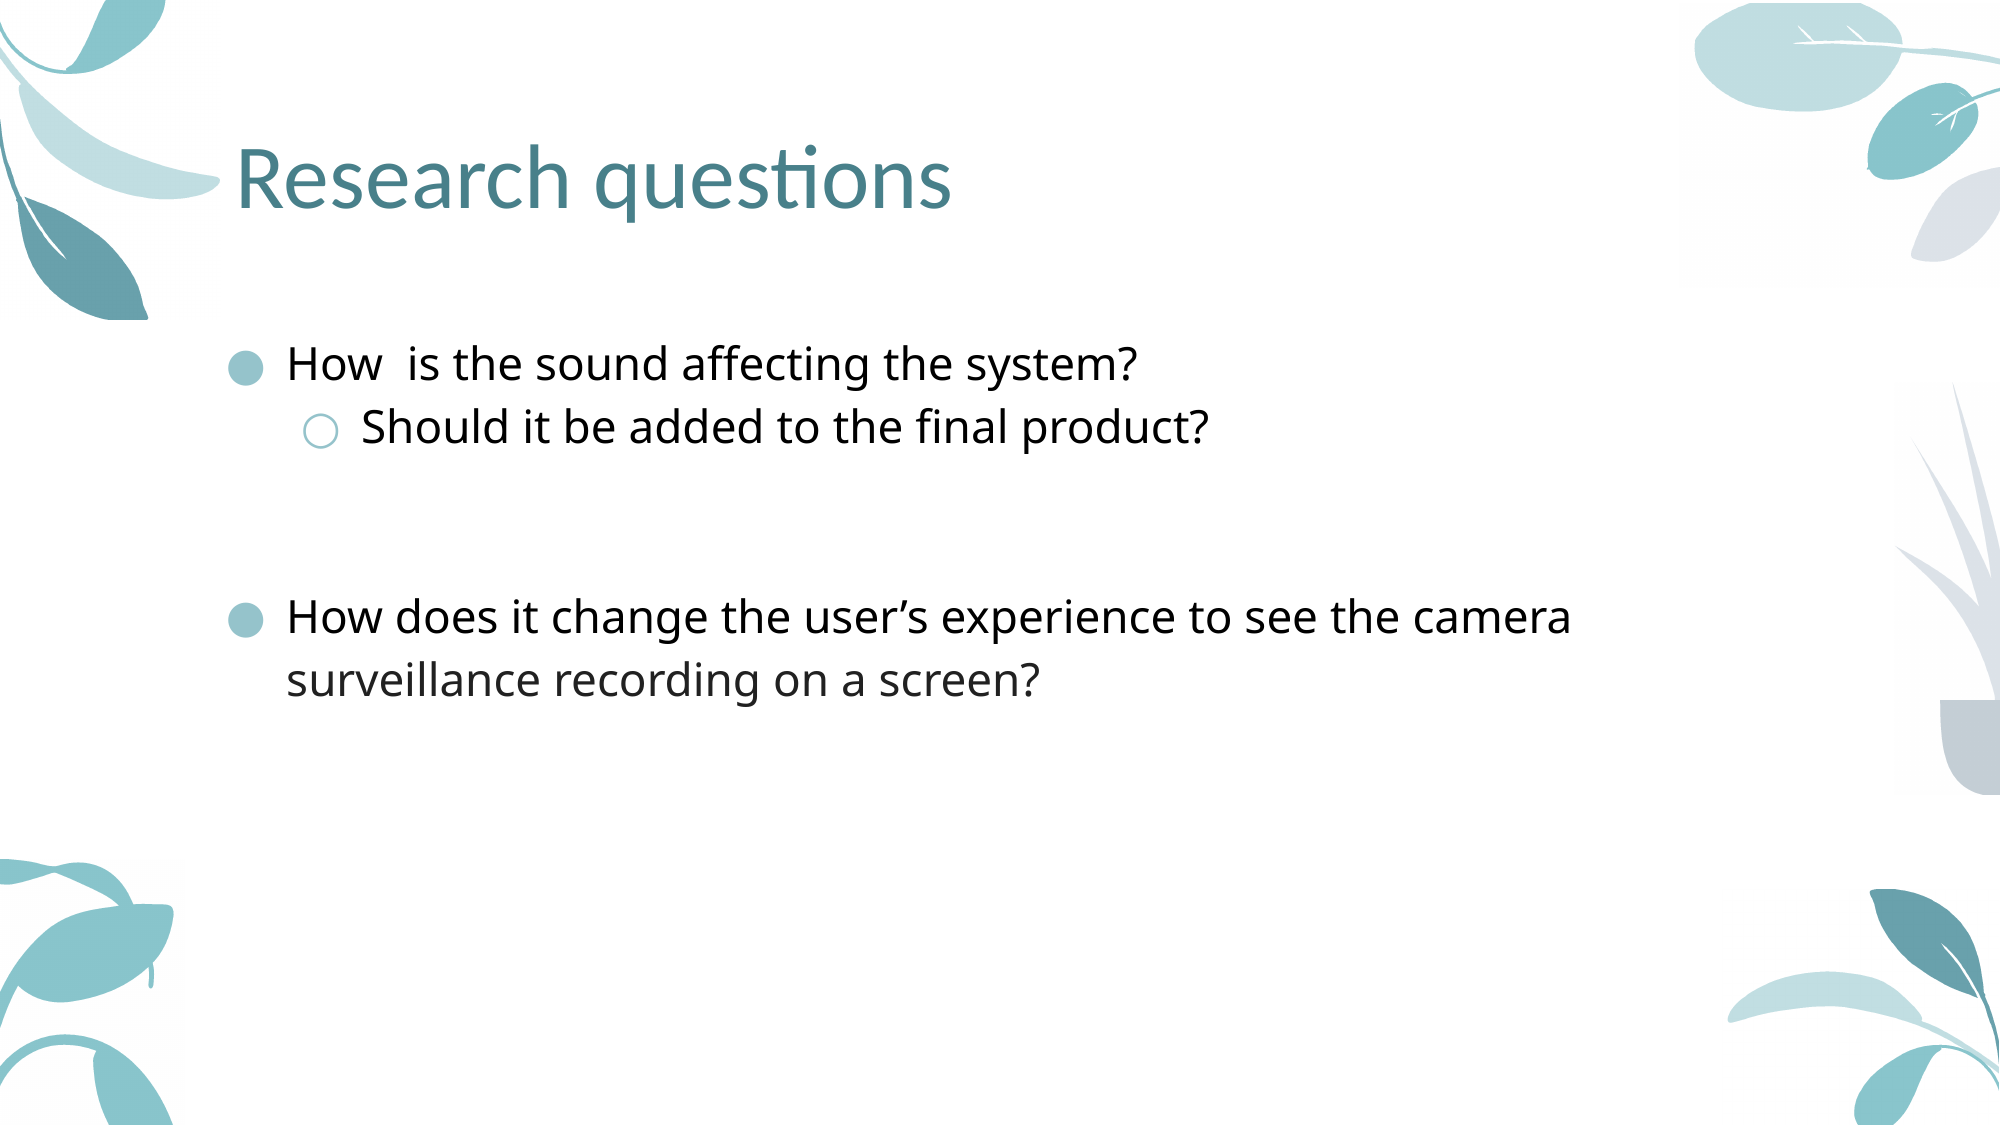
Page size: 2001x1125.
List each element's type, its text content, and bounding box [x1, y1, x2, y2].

title Research questions [226, 70, 1674, 288]
picture [1894, 381, 2000, 795]
picture [1679, 3, 2000, 288]
picture [1721, 889, 1999, 1125]
picture [0, 0, 222, 320]
list How is the sound affecting the system? Should it be added to the final product? How does it change the user’s experience to see the camera surveillance recording on a screen? [196, 319, 1831, 968]
picture [0, 859, 185, 1125]
